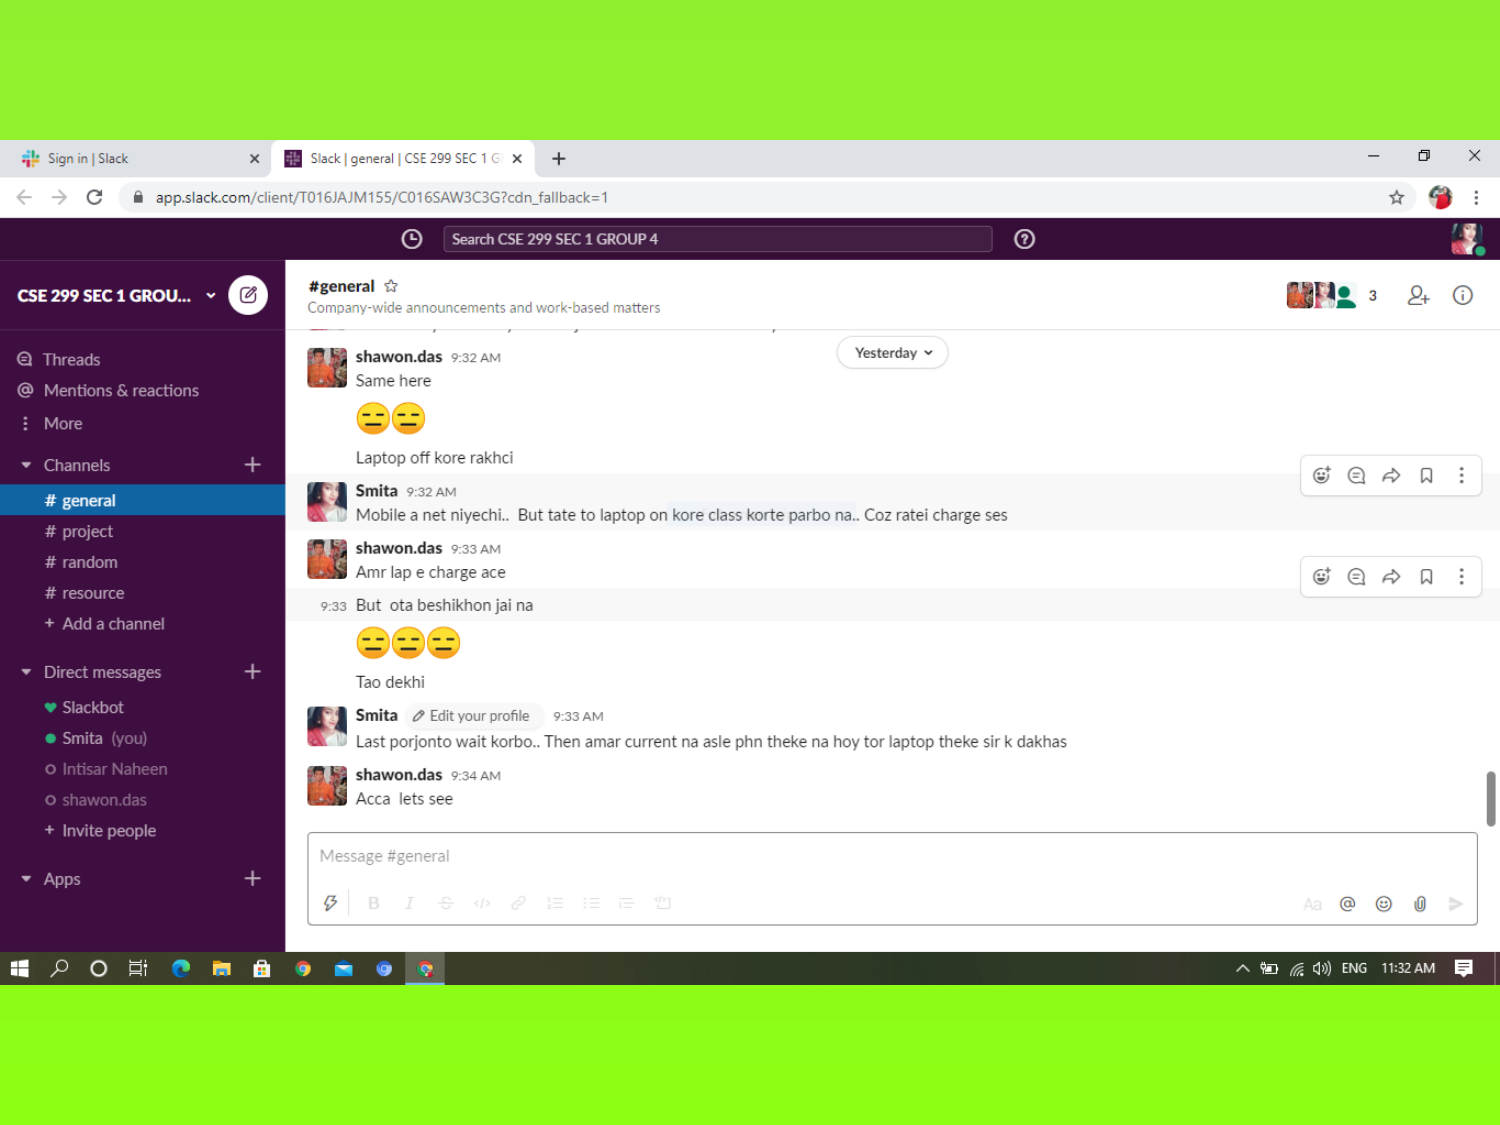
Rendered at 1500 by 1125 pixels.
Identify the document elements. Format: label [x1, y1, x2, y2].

picture [0, 140, 1500, 985]
